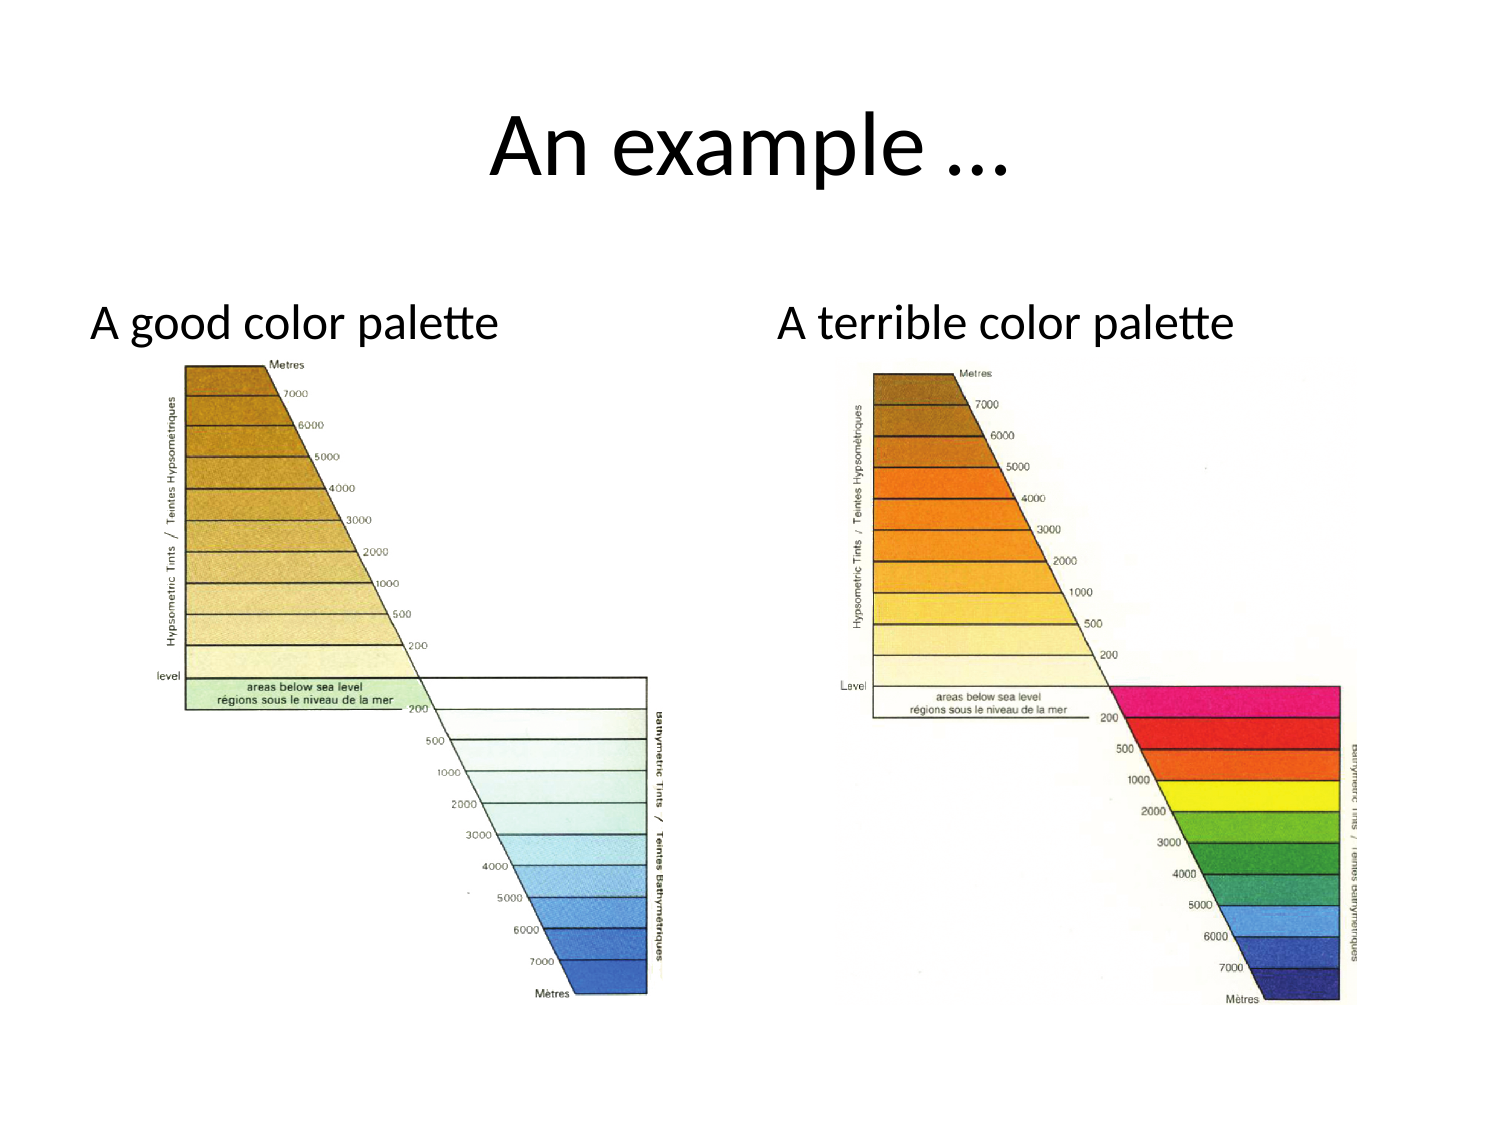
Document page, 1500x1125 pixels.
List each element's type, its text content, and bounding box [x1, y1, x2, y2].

list A terrible color palette [761, 251, 1425, 356]
list A good color palette [75, 251, 738, 356]
title An example … [75, 45, 1425, 233]
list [761, 356, 1426, 1006]
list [74, 356, 738, 1006]
